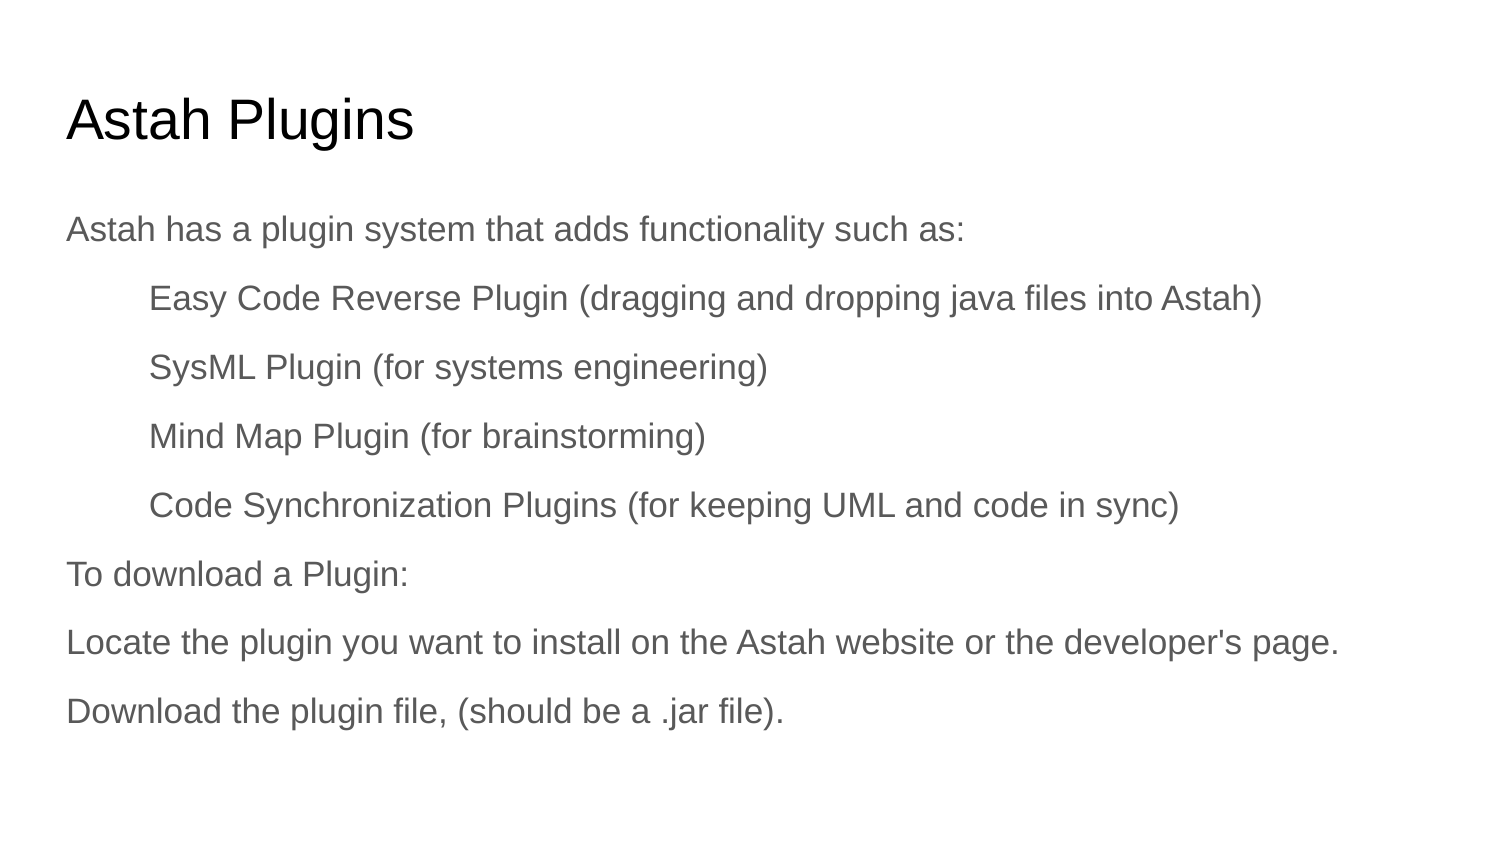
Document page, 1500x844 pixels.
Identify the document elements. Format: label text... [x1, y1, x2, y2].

list Astah has a plugin system that adds functionality such as: Easy Code Reverse Plugin (dragging and dropping java files into Astah) SysML Plugin (for systems engineering) Mind Map Plugin (for brainstorming) Code Synchronization Plugins (for keeping UML and code in sync) To download a Plugin: Locate the plugin you want to install on the Astah website or the developer's page. Download the plugin file, (should be a .jar file). [51, 189, 1449, 750]
title Astah Plugins [51, 72, 1449, 167]
